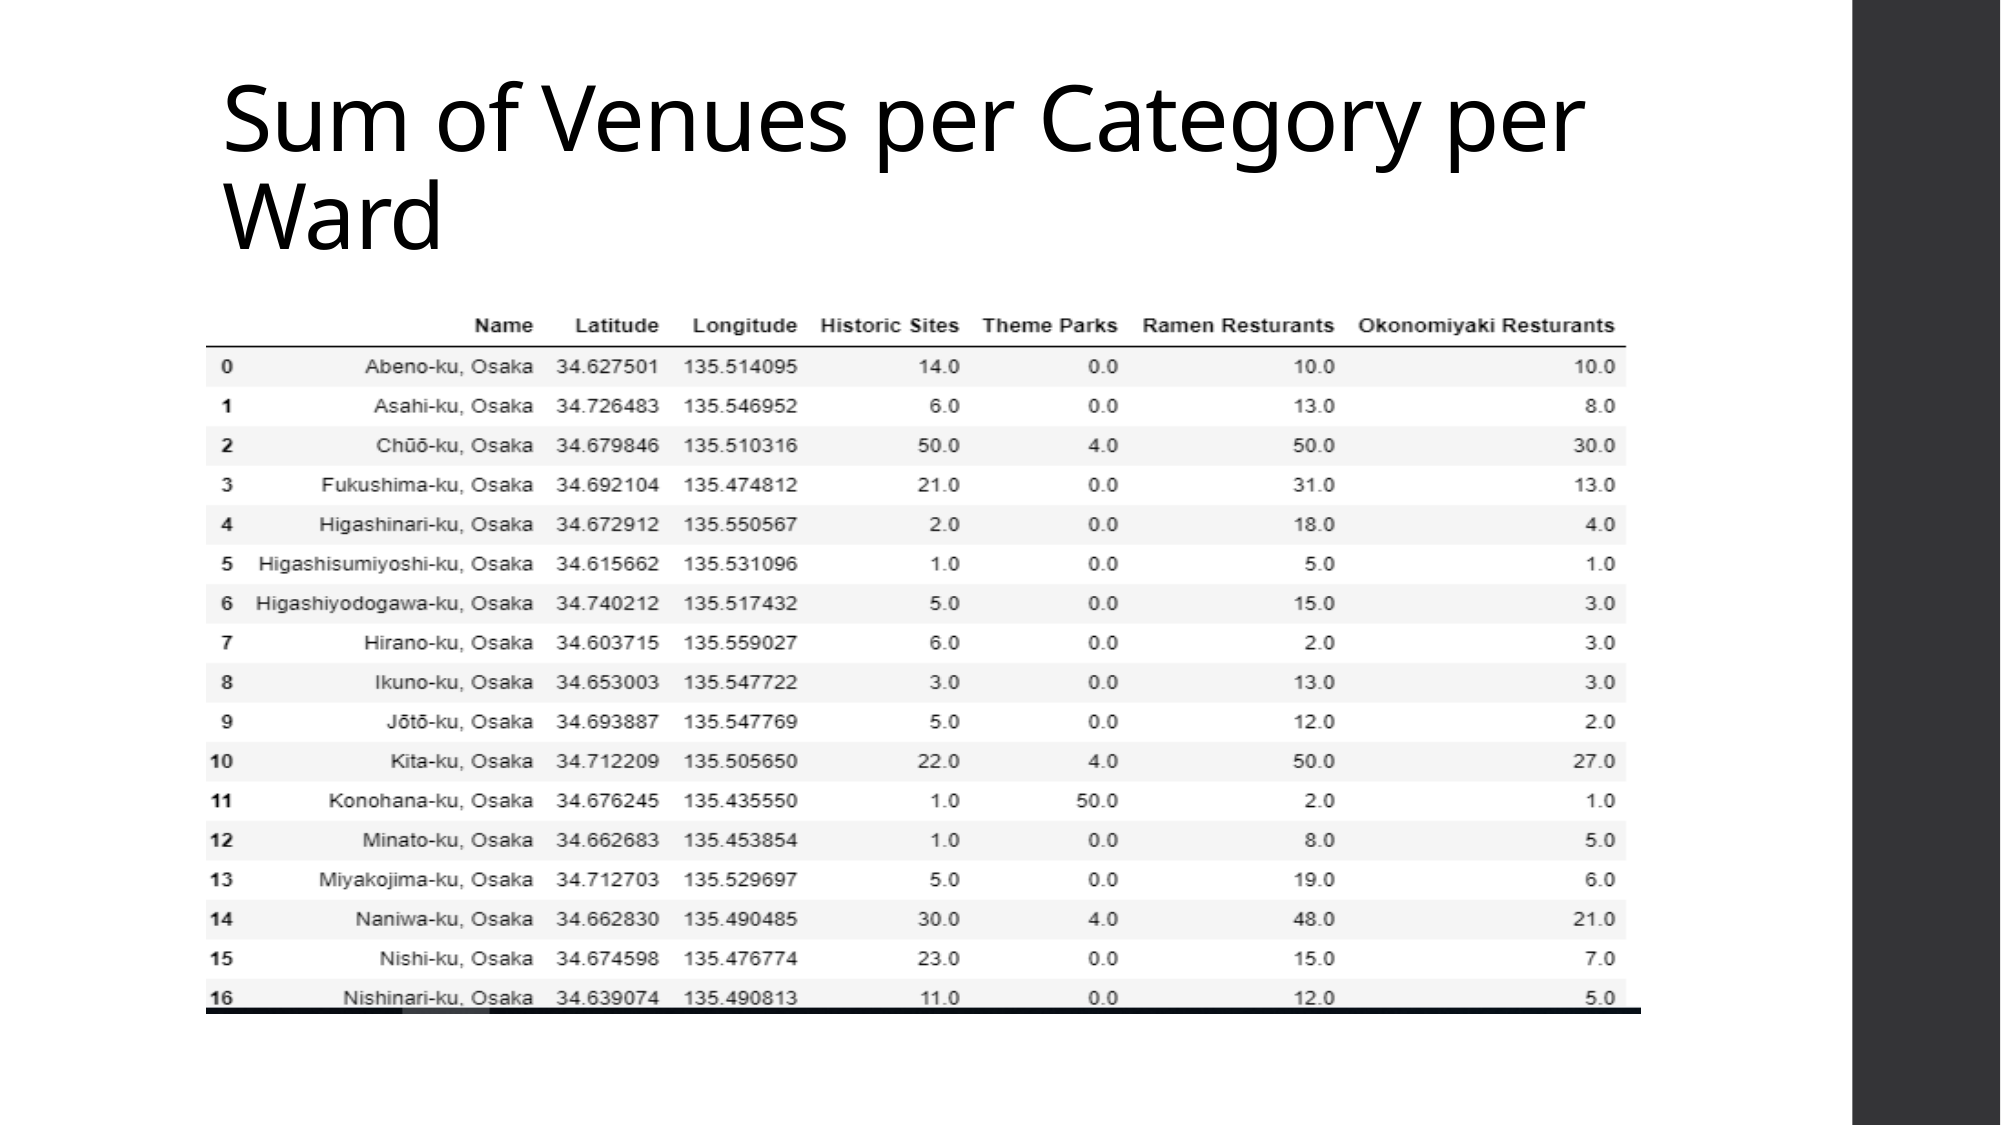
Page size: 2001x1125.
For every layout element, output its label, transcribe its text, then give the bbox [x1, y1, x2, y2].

picture [206, 299, 1641, 1015]
title Sum of Venues per Category per Ward [206, 60, 1797, 278]
